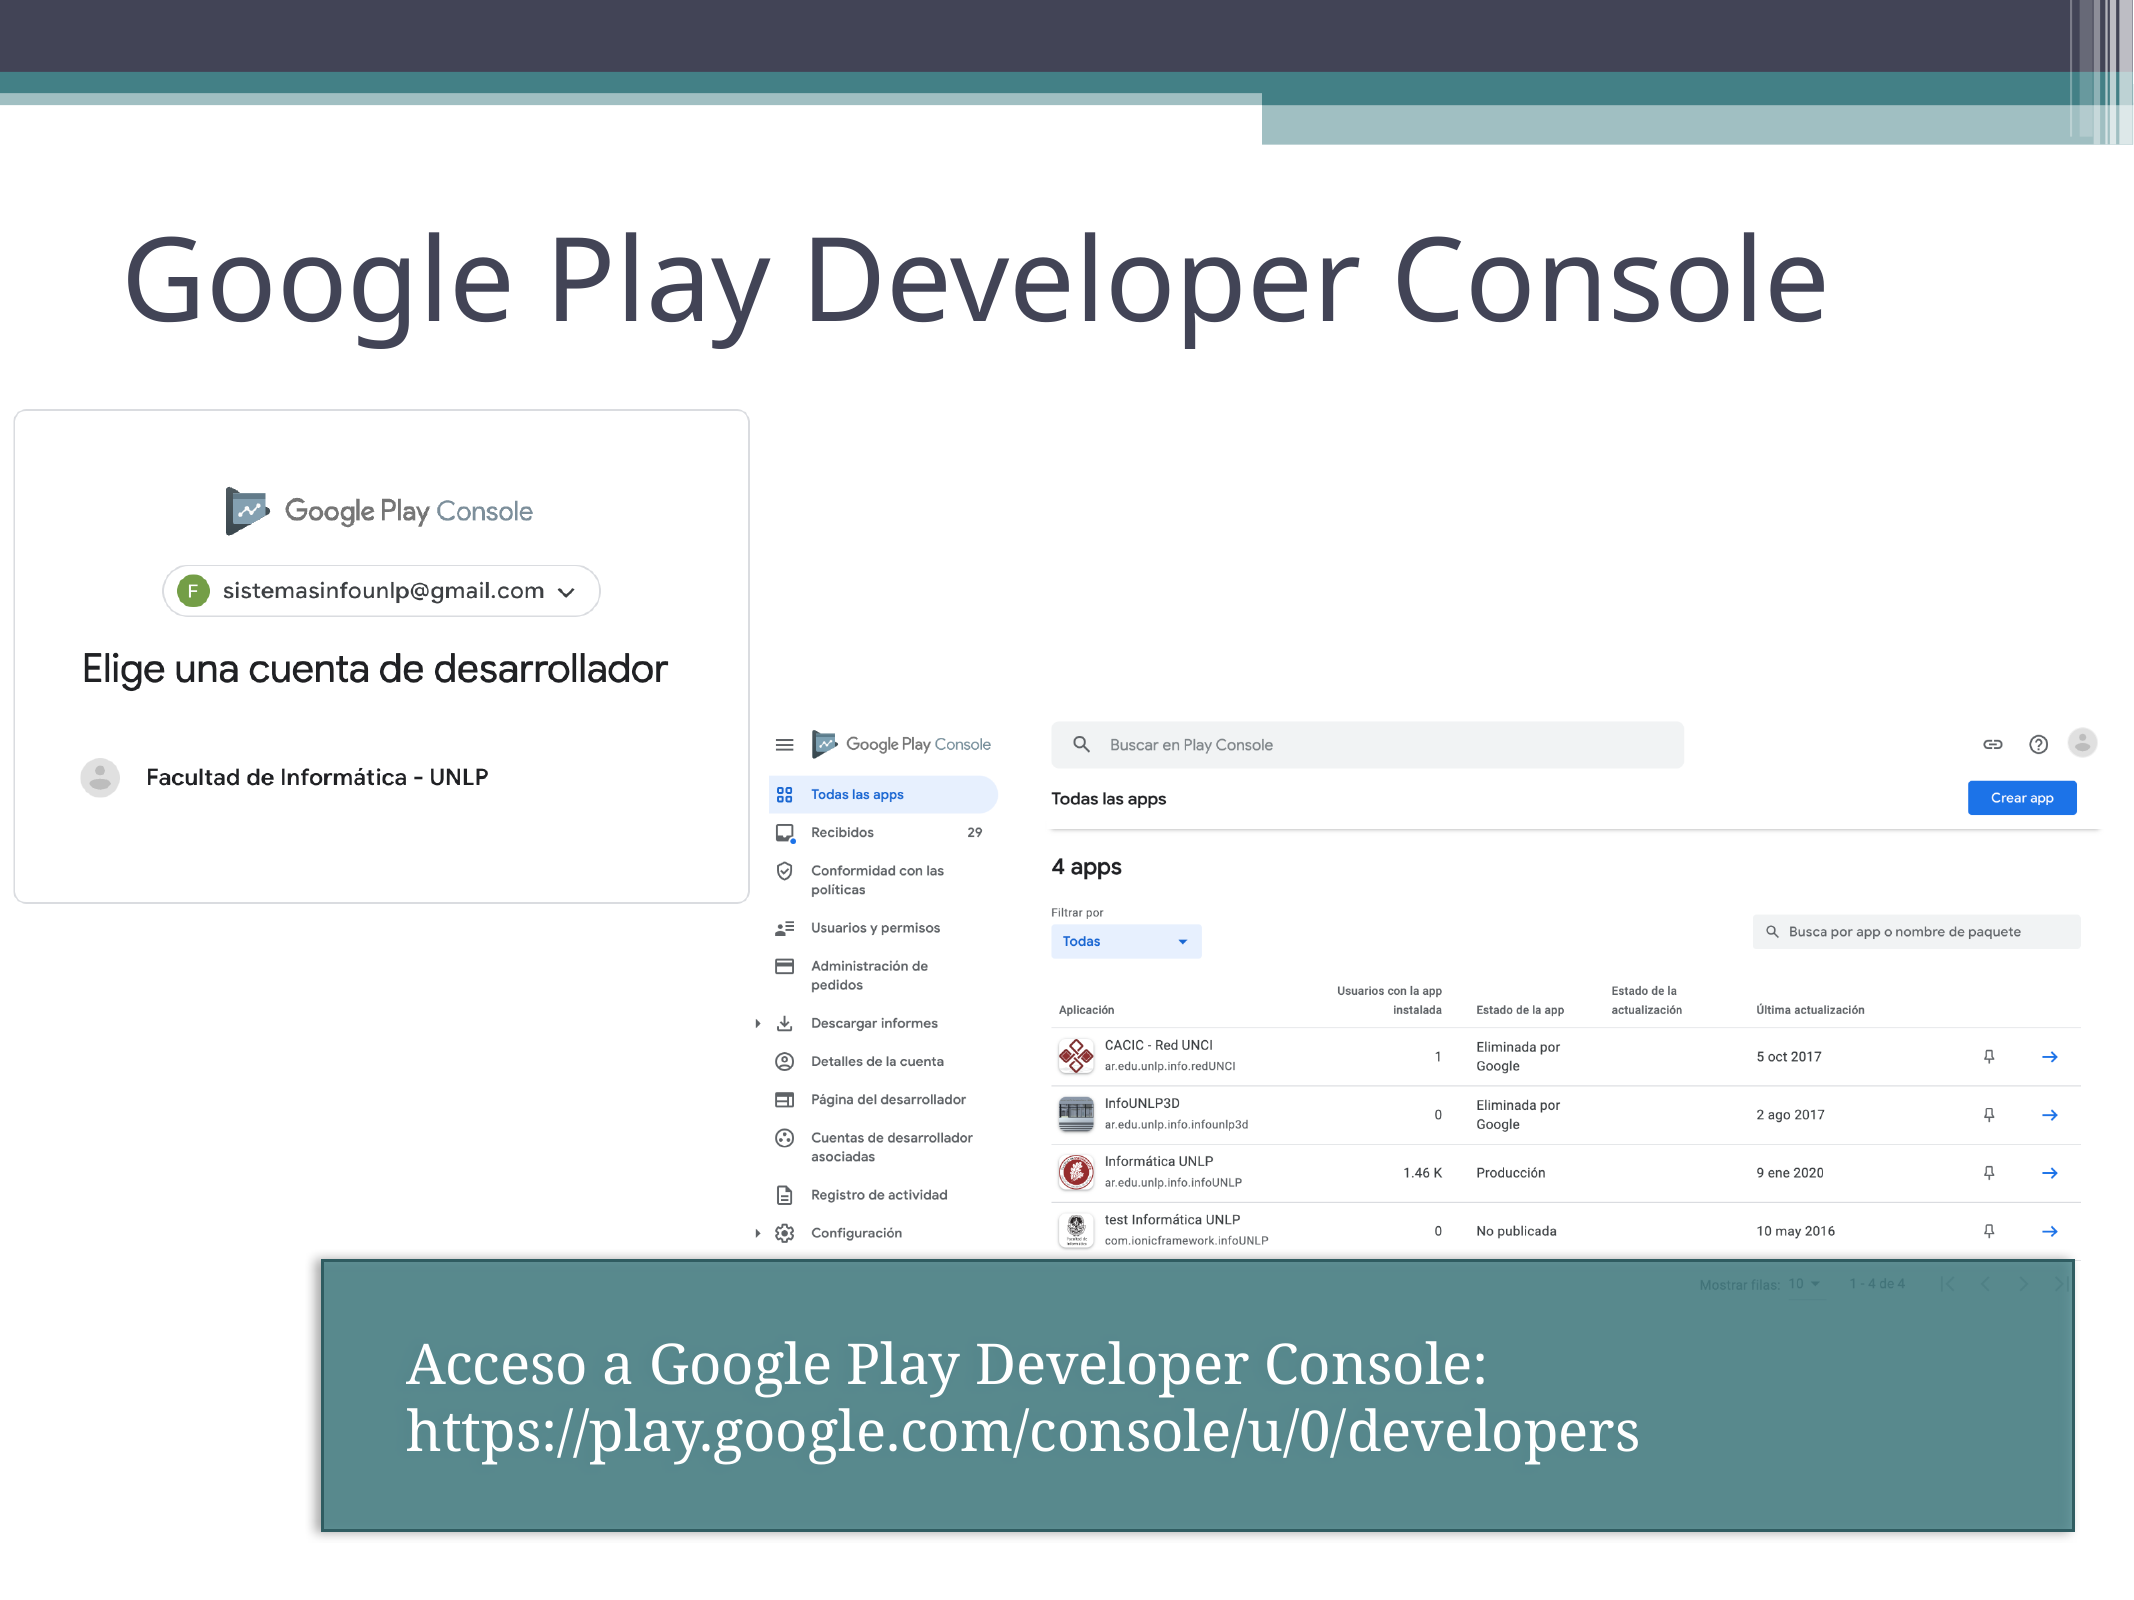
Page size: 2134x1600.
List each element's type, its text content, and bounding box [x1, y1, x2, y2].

text_box Google Play Developer Console [106, 150, 2027, 399]
picture [0, 398, 2109, 1320]
text_box Acceso a Google Play Developer Console: https://play.google.com/console/u/0/developers [322, 1260, 2074, 1531]
